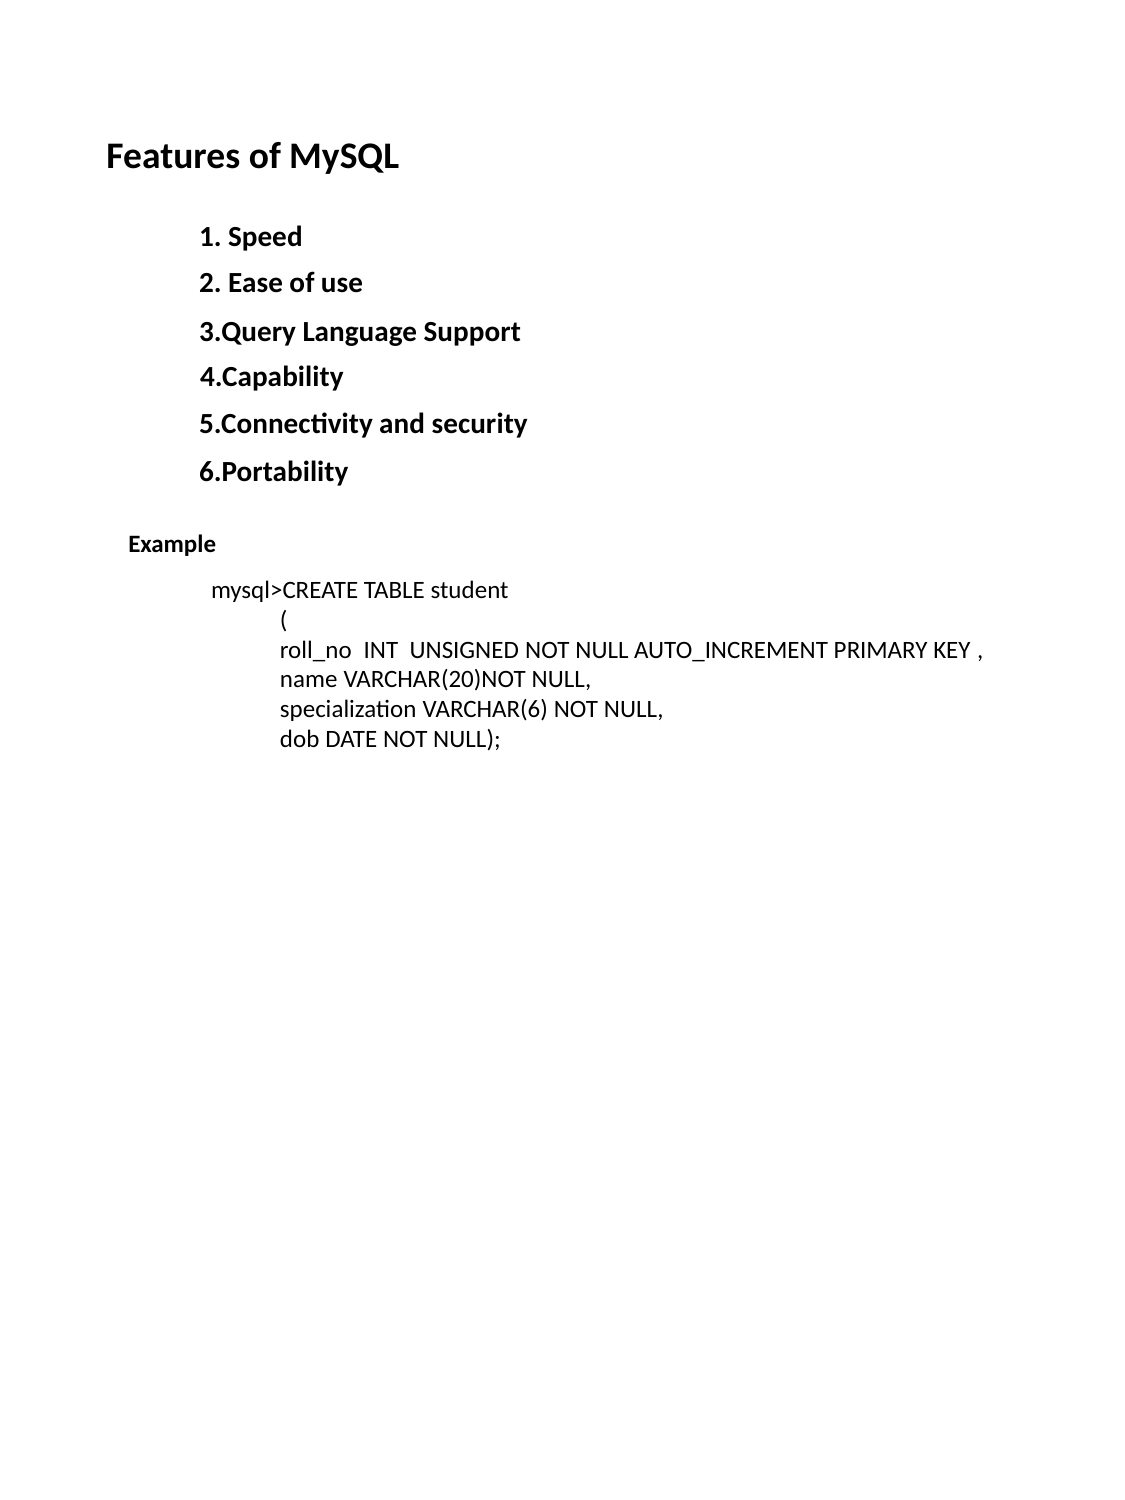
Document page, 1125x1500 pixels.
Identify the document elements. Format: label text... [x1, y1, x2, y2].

text_box 4.Capability [185, 350, 359, 397]
text_box Features of MySQL [91, 123, 415, 184]
text_box 5.Connectivity and security [184, 397, 747, 447]
text_box mysql>CREATE TABLE student ( roll_no INT UNSIGNED NOT NULL AUTO_INCREMENT PRIMARY KEY , name VARCHAR(20)NOT NULL, specialization VARCHAR(6) NOT NULL, dob DATE NOT NULL); [196, 565, 1031, 761]
text_box 1. Speed [184, 210, 399, 255]
text_box Example [113, 519, 305, 565]
text_box 3.Query Language Support [184, 304, 747, 355]
text_box 2. Ease of use [184, 255, 610, 304]
text_box 6.Portability [184, 444, 492, 495]
